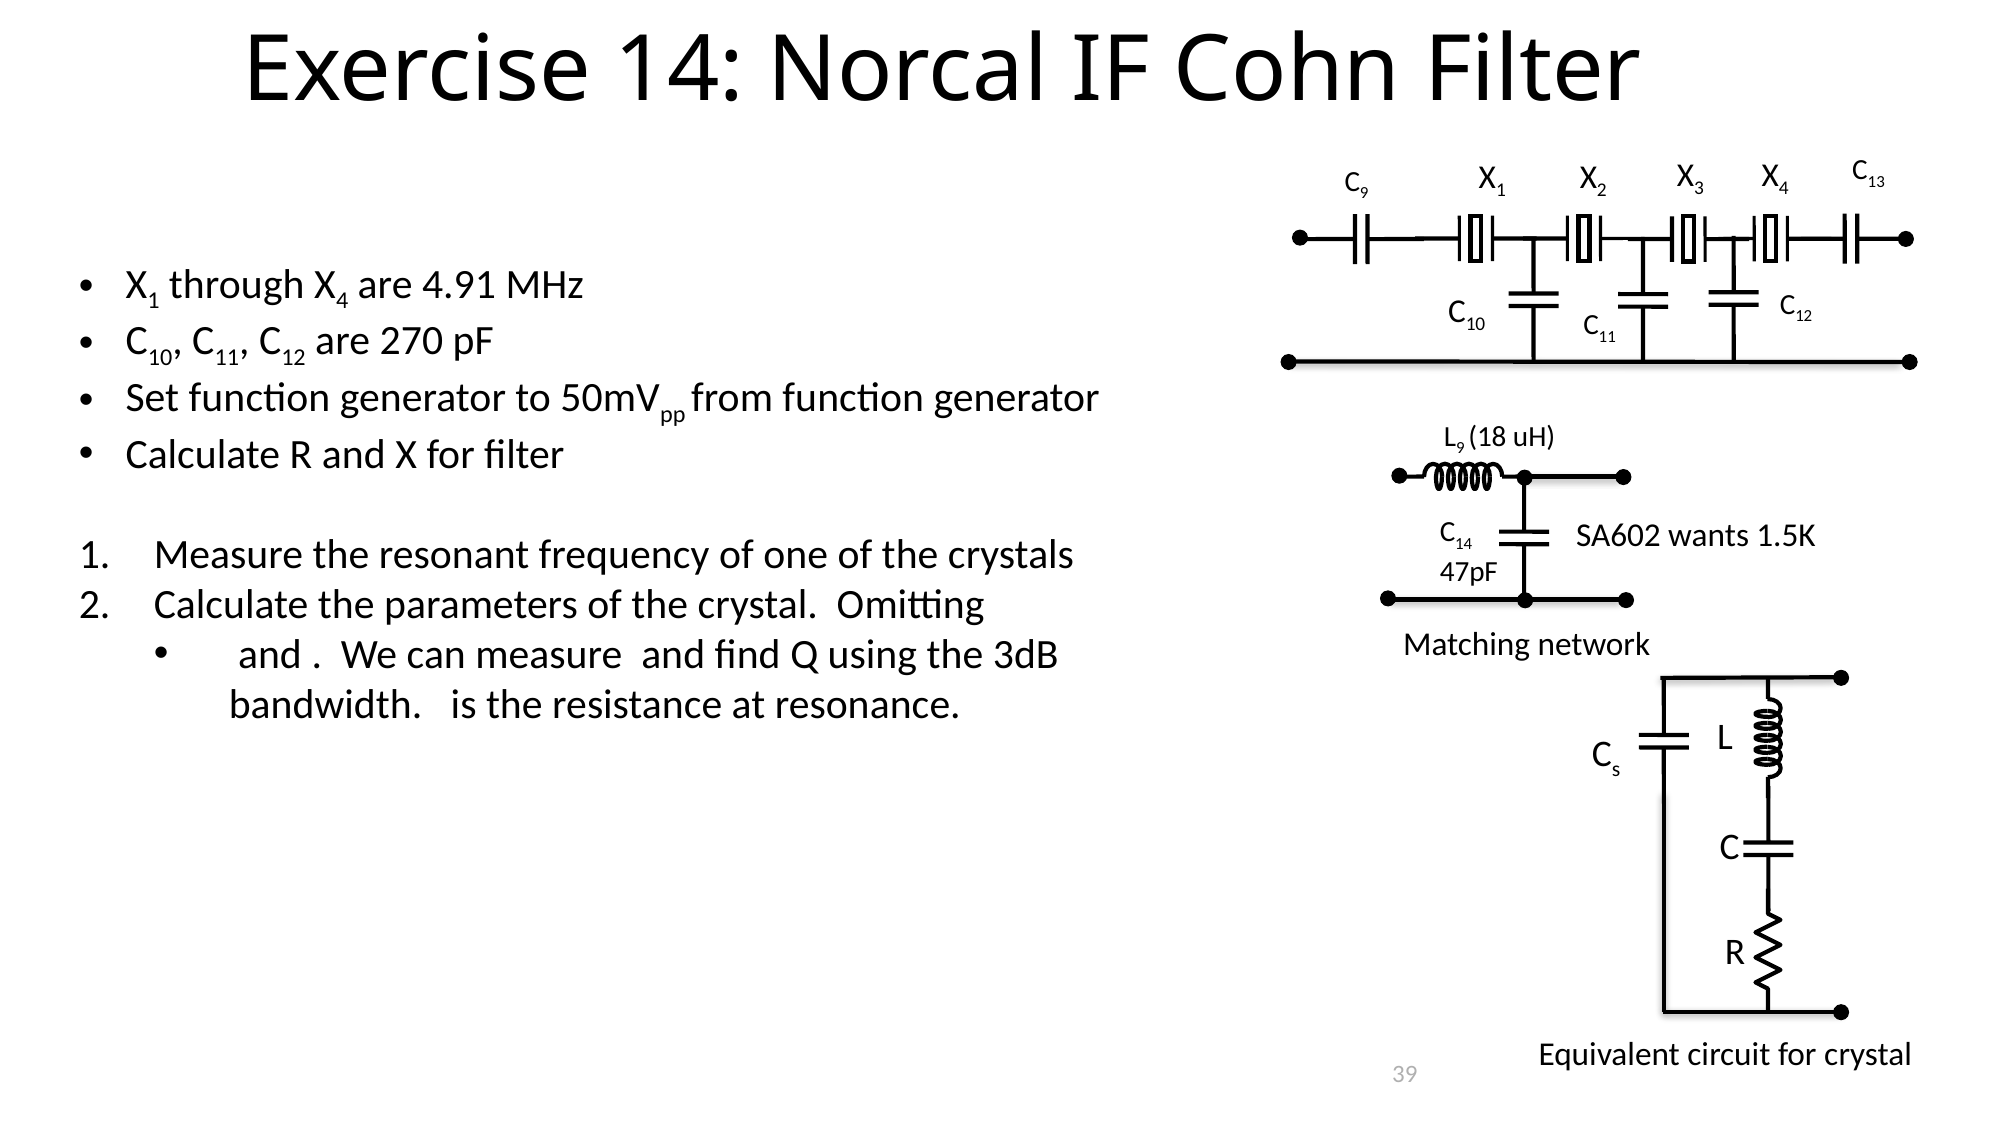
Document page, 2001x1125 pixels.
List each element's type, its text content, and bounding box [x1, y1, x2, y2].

slide_number 39 [1074, 738, 1425, 1125]
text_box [1380, 409, 1842, 671]
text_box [1531, 670, 1924, 1081]
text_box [1281, 143, 1956, 370]
text_box Exercise 14: Norcal IF Cohn Filter [56, 8, 1830, 119]
